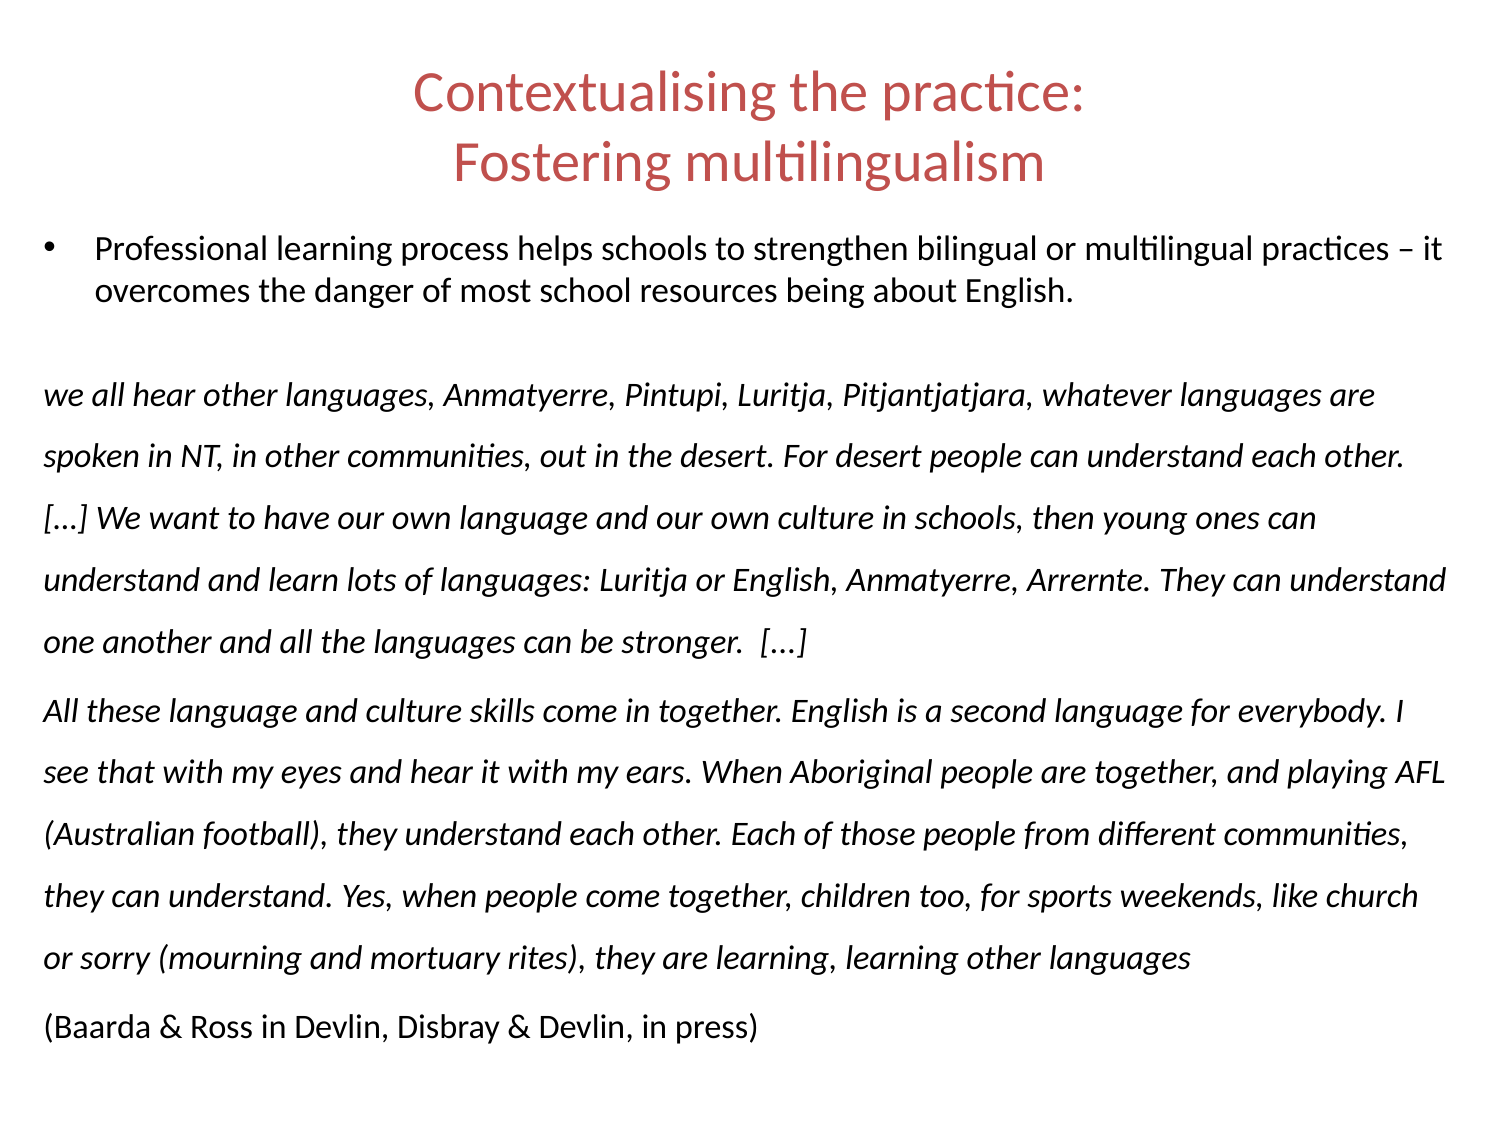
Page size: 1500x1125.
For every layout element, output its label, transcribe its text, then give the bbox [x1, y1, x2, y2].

list Professional learning process helps schools to strengthen bilingual or multilingual practices – it overcomes the danger of most school resources being about English. we all hear other languages, Anmatyerre, Pintupi, Luritja, Pitjantjatjara, whatever languages are spoken in NT, in other communities, out in the desert. For desert people can understand each other. […] We want to have our own language and our own culture in schools, then young ones can understand and learn lots of languages: Luritja or English, Anmatyerre, Arrernte. They can understand one another and all the languages can be stronger. [...] All these language and culture skills come in together. English is a second language for everybody. I see that with my eyes and hear it with my ears. When Aboriginal people are together, and playing AFL (Australian football), they understand each other. Each of those people from different communities, they can understand. Yes, when people come together, children too, for sports weekends, like church or sorry (mourning and mortuary rites), they are learning, learning other languages (Baarda & Ross in Devlin, Disbray & Devlin, in press) [28, 217, 1469, 1112]
title Contextualising the practice: Fostering multilingualism [75, 29, 1425, 217]
